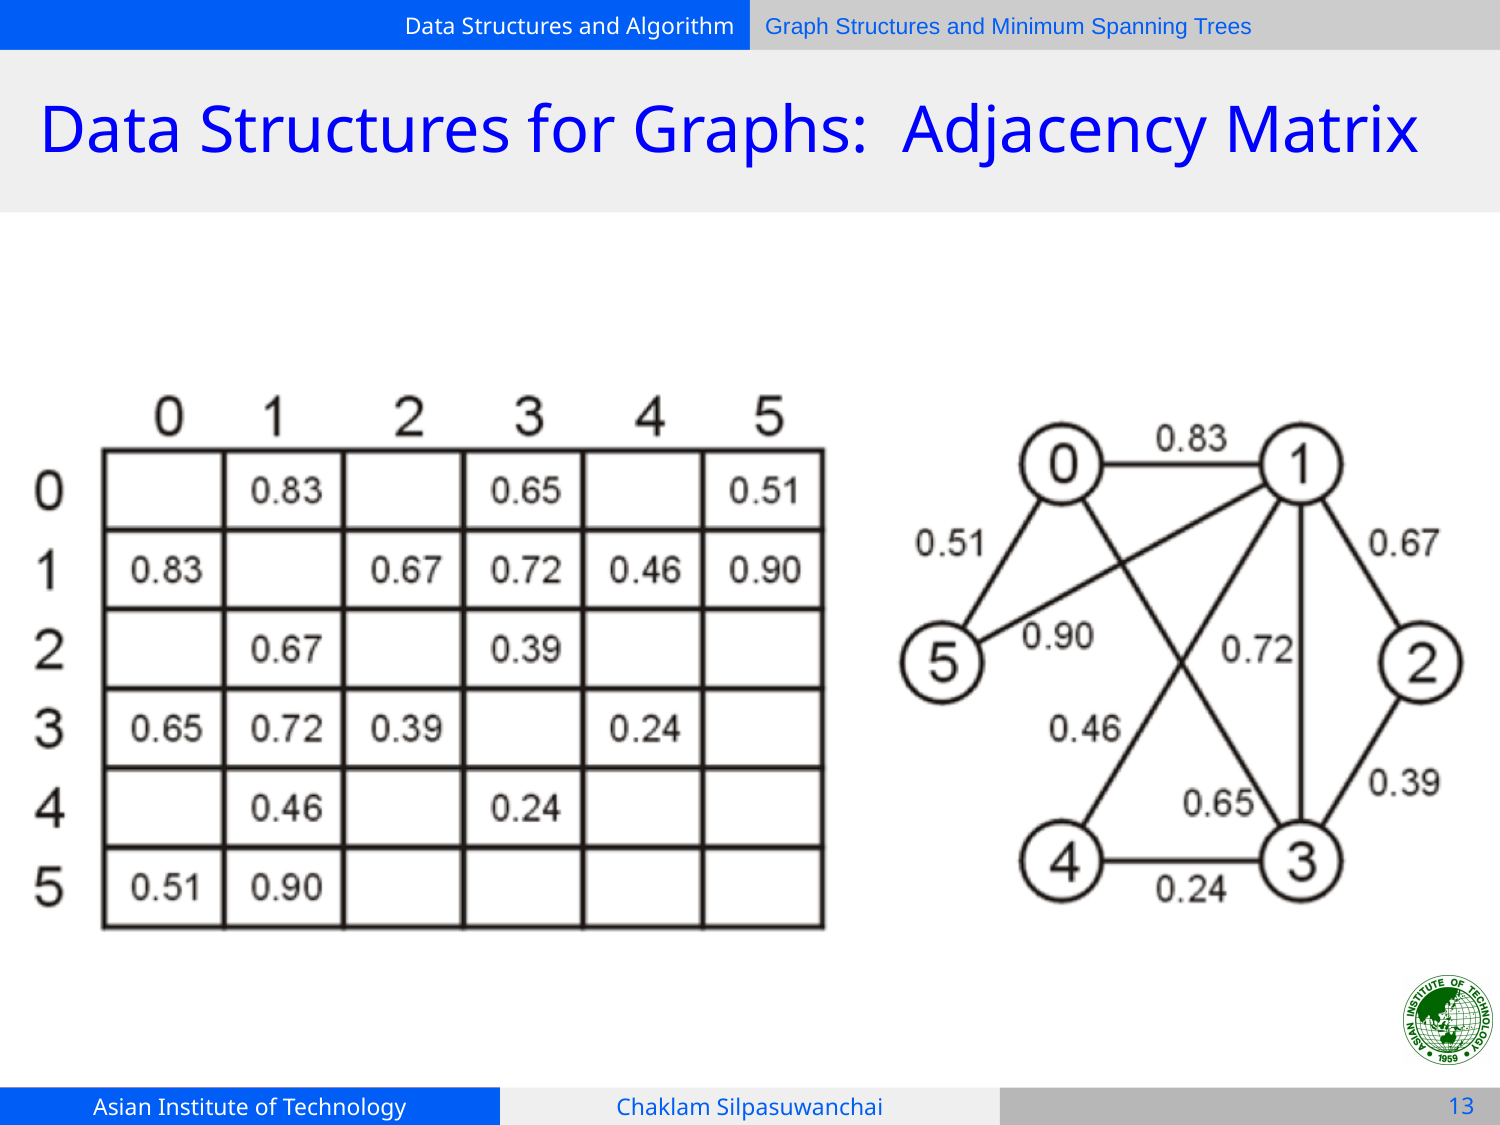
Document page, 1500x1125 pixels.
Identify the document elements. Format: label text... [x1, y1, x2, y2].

picture [24, 383, 1476, 941]
slide_number ‹#› [1422, 1088, 1500, 1125]
picture [1403, 975, 1493, 1065]
title Data Structures for Graphs: Adjacency Matrix [24, 50, 1475, 213]
